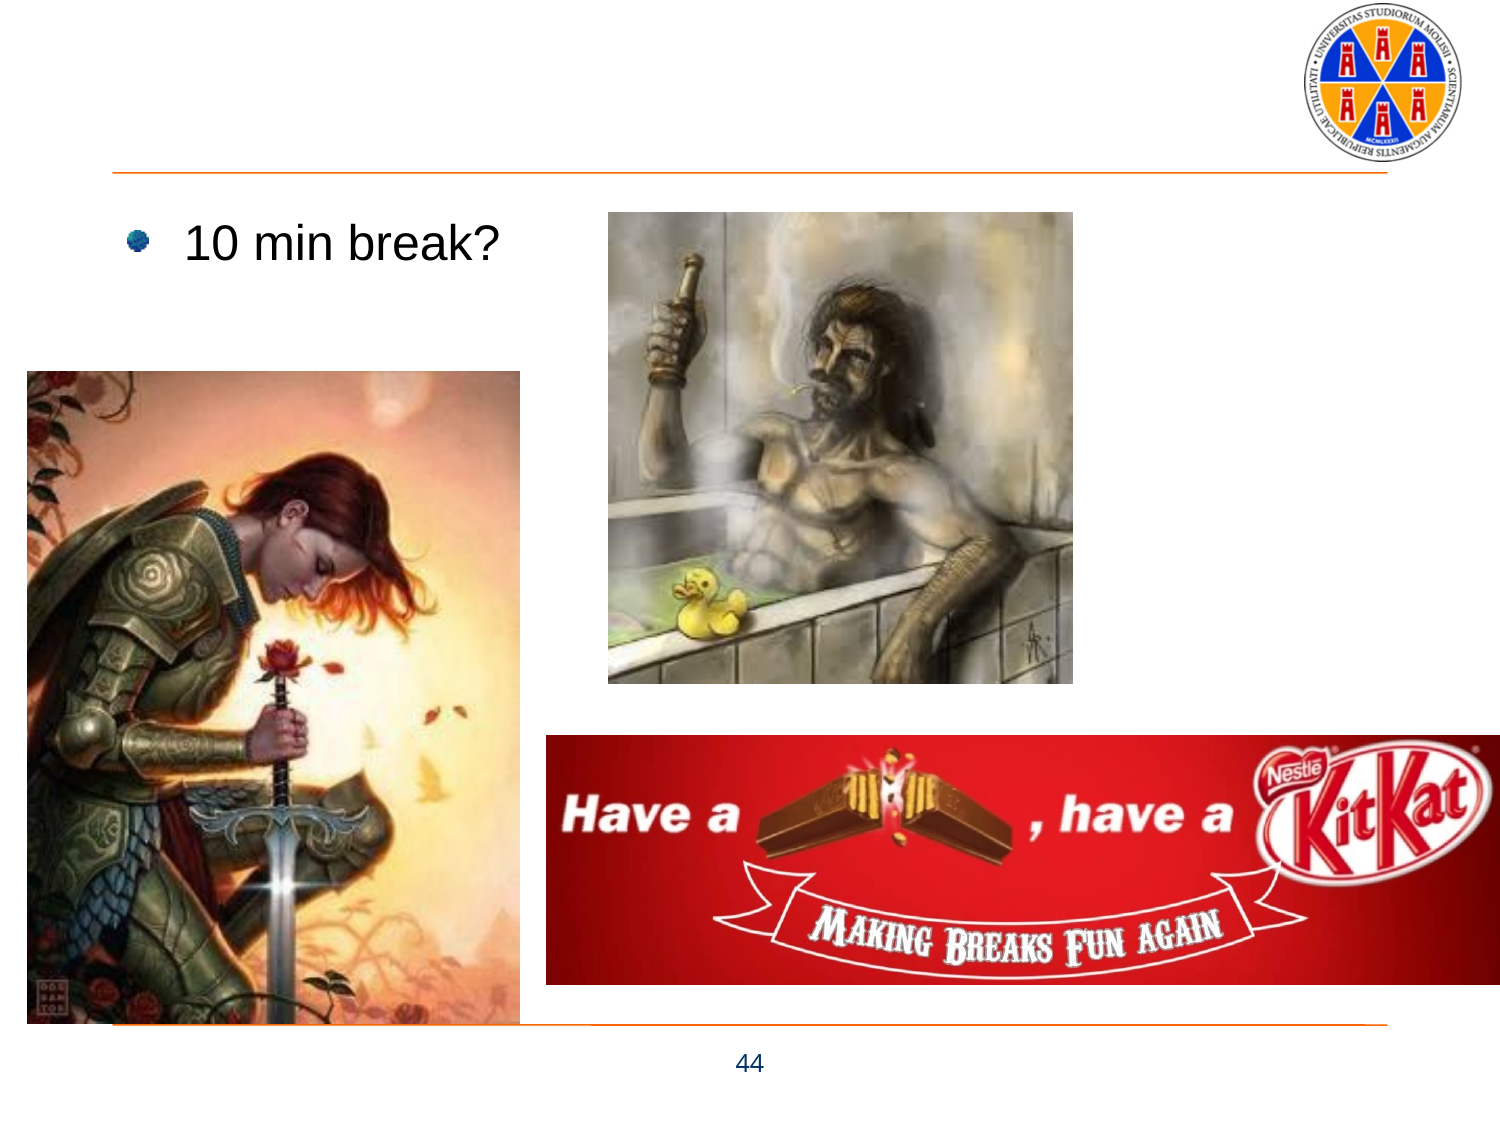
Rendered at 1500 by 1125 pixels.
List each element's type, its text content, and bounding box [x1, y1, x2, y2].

list 10 min break? [112, 203, 1388, 988]
picture [27, 371, 520, 1024]
picture [127, 230, 149, 252]
slide_number 44 [670, 1039, 830, 1078]
picture [545, 735, 1500, 985]
picture [607, 212, 1073, 684]
picture [1269, 0, 1500, 166]
